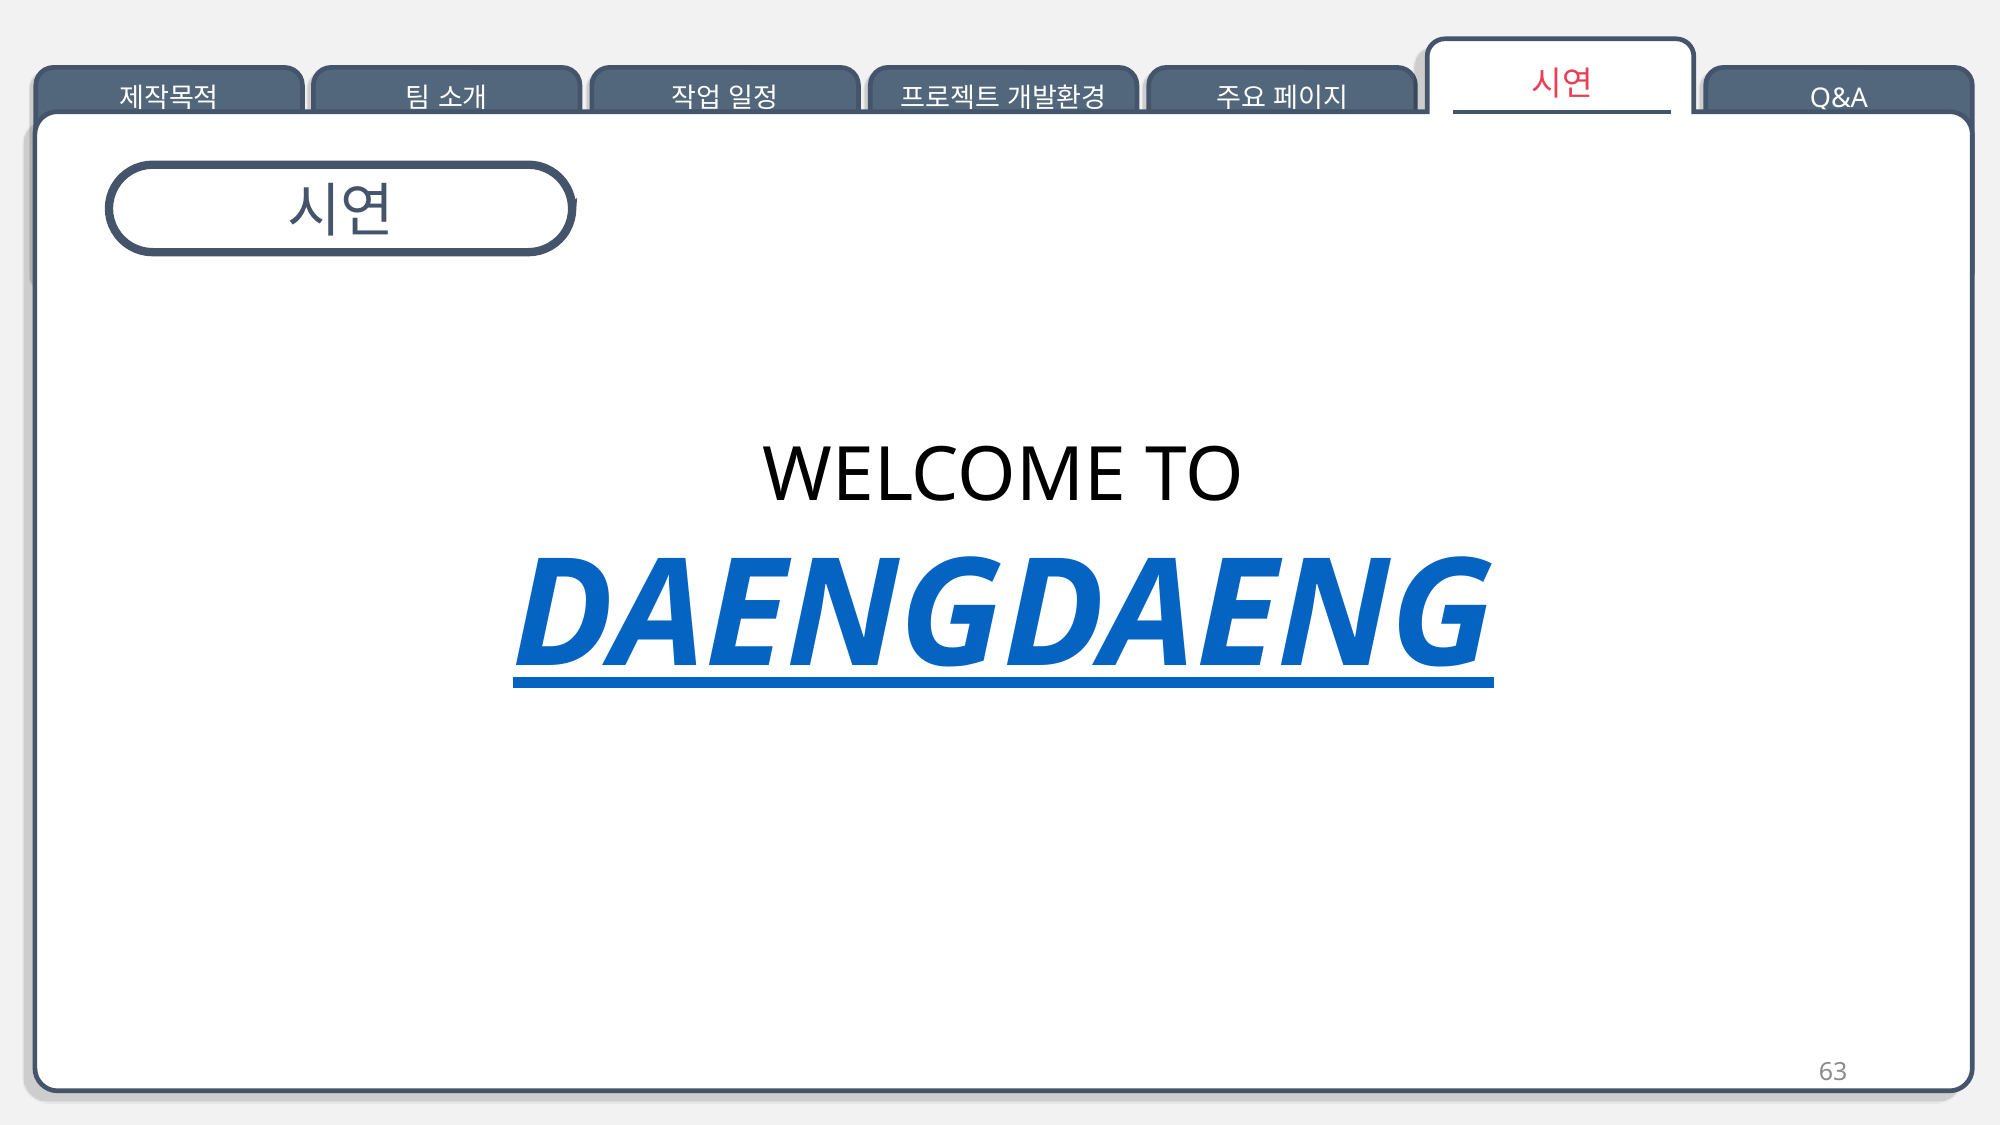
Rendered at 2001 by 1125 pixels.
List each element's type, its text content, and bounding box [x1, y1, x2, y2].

text_box 주요 페이지 [1147, 66, 1415, 110]
text_box 작업 일정 [590, 66, 860, 110]
text_box 제작목적 [34, 66, 304, 123]
slide_number 63 [1412, 1042, 1863, 1103]
text_box 팀 소개 [312, 66, 582, 110]
text_box http://localhost:9080/DEMO_Project/ [33, 37, 1974, 1092]
text_box 프로젝트 개발환경 [869, 66, 1138, 110]
text_box 시연 [1444, 54, 1680, 110]
text_box Q&A [1704, 66, 1974, 130]
text_box 시연 [108, 164, 573, 253]
text_box WELCOME TO DAENGDAENG [122, 418, 1885, 728]
